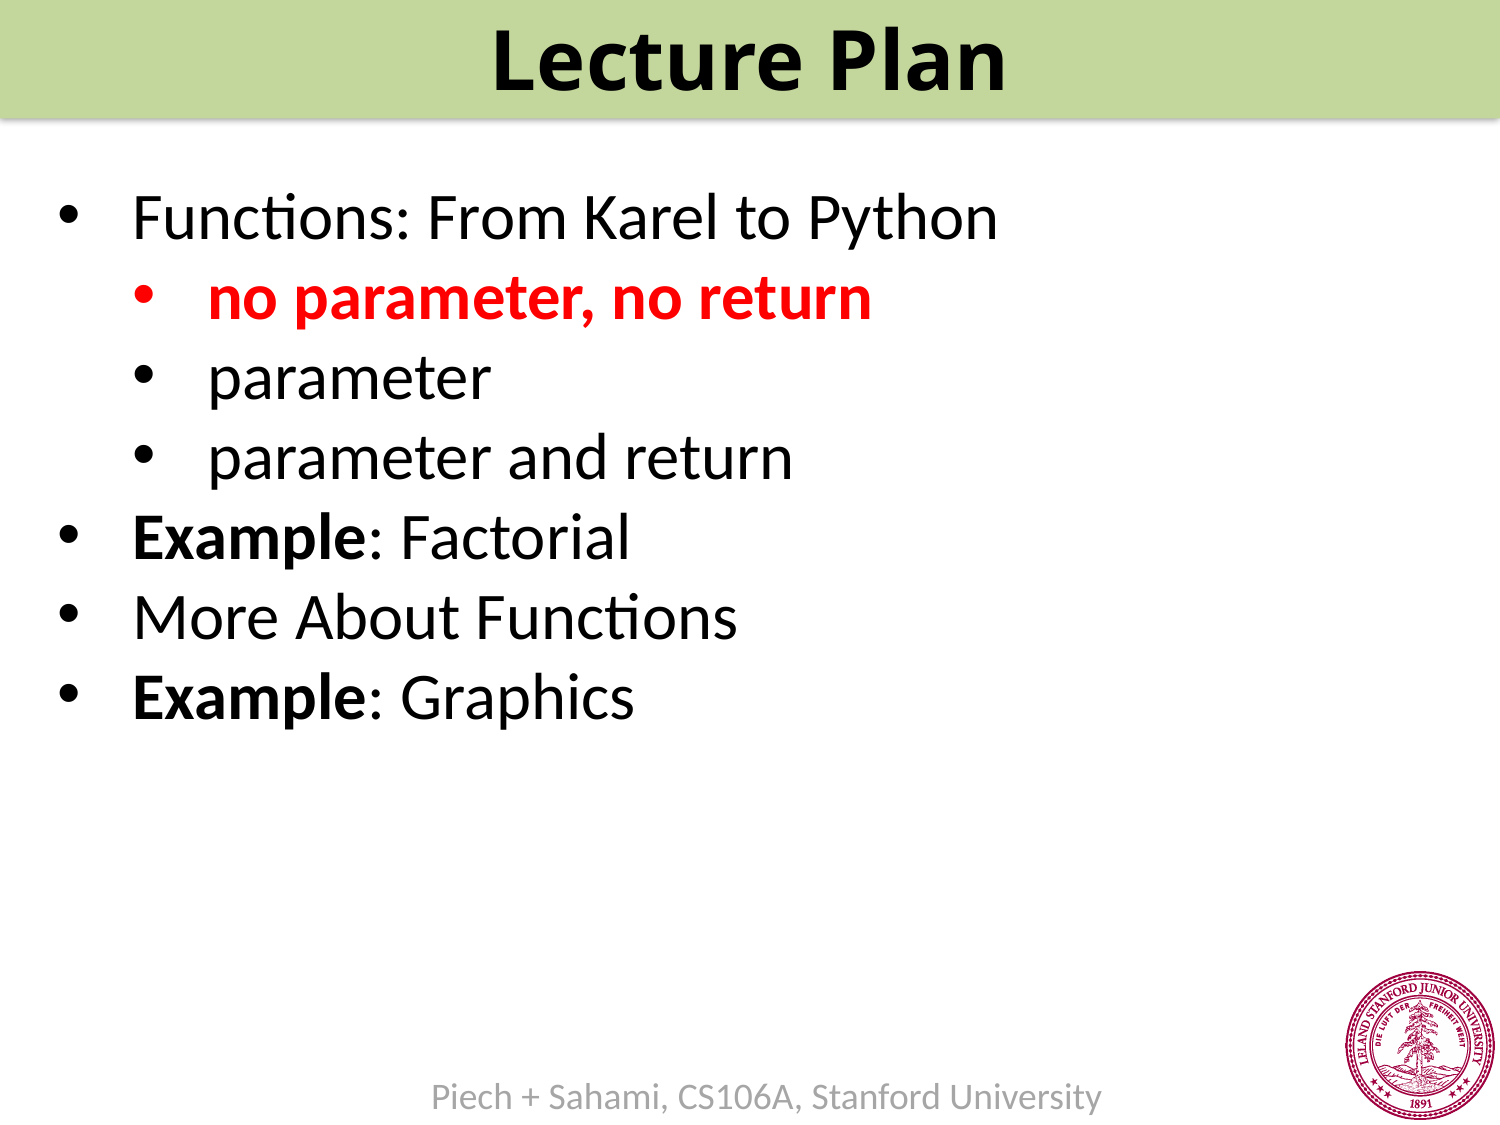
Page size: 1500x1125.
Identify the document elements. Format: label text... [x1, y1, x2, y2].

picture [1345, 971, 1495, 1120]
text_box Lecture Plan [0, 0, 1500, 122]
text_box Functions: From Karel to Python no parameter, no return parameter parameter and return Example: Factorial More About Functions Example: Graphics [42, 165, 1016, 740]
